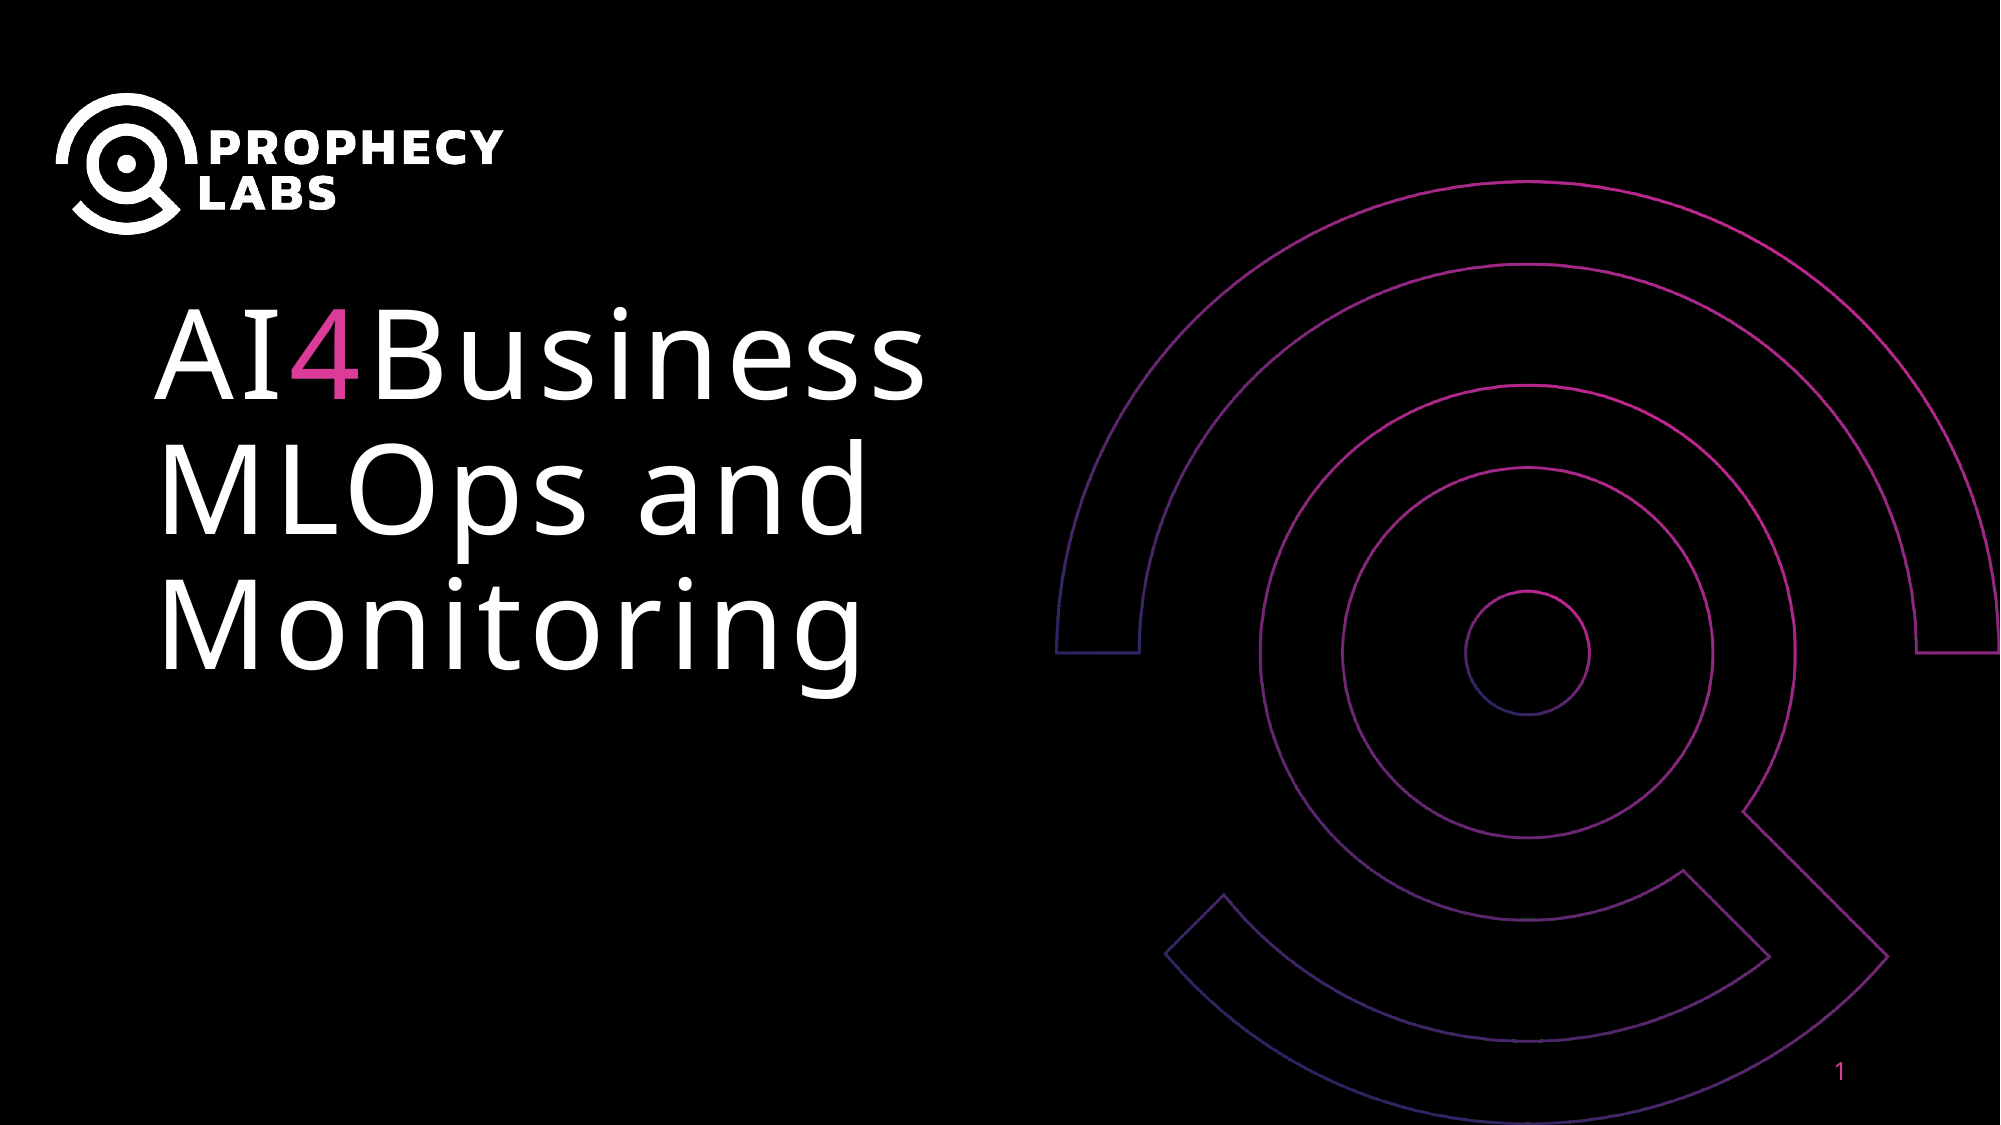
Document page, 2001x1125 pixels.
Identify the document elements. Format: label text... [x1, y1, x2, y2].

picture [1055, 180, 2000, 1125]
picture [2, 0, 557, 337]
title AI4Business MLOps and Monitoring [139, 416, 1564, 705]
slide_number 1 [1412, 1042, 1863, 1103]
